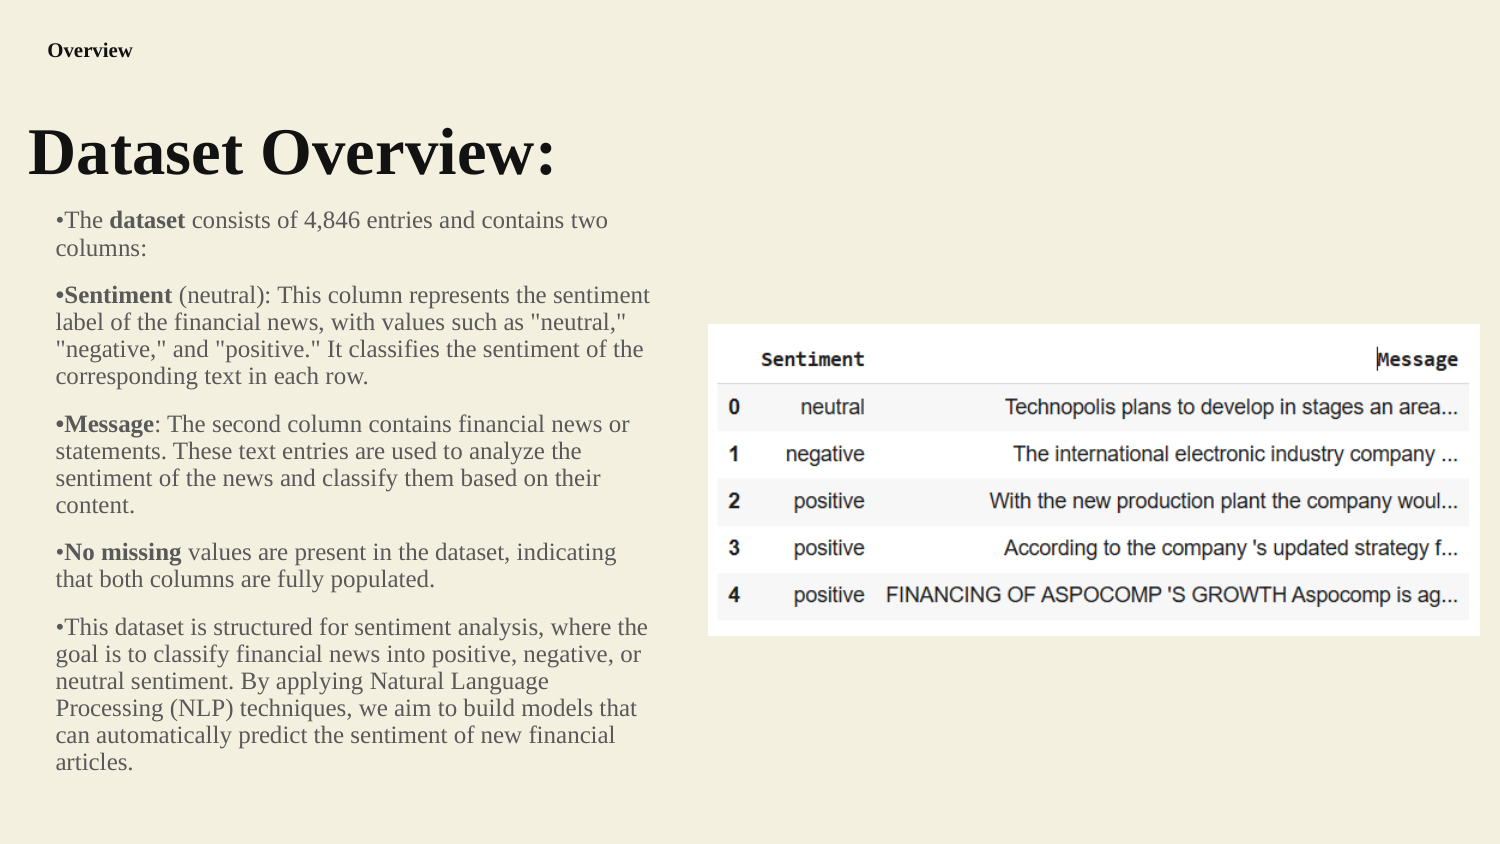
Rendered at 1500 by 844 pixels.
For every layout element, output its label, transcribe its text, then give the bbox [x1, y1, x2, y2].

picture [707, 324, 1480, 636]
text_box Dataset Overview: [13, 92, 662, 203]
list Overview [32, 32, 338, 67]
text_box •The dataset consists of 4,846 entries and contains two columns: •Sentiment (neutral): This column represents the sentiment label of the financial news, with values such as "neutral," "negative," and "positive." It classifies the sentiment of the corresponding text in each row. •Message: The second column contains financial news or statements. These text entries are used to analyze the sentiment of the news and classify them based on their content. •No missing values are present in the dataset, indicating that both columns are fully populated. •This dataset is structured for sentiment analysis, where the goal is to classify financial news into positive, negative, or neutral sentiment. By applying Natural Language Processing (NLP) techniques, we aim to build models that can automatically predict the sentiment of new financial articles. [40, 192, 670, 791]
